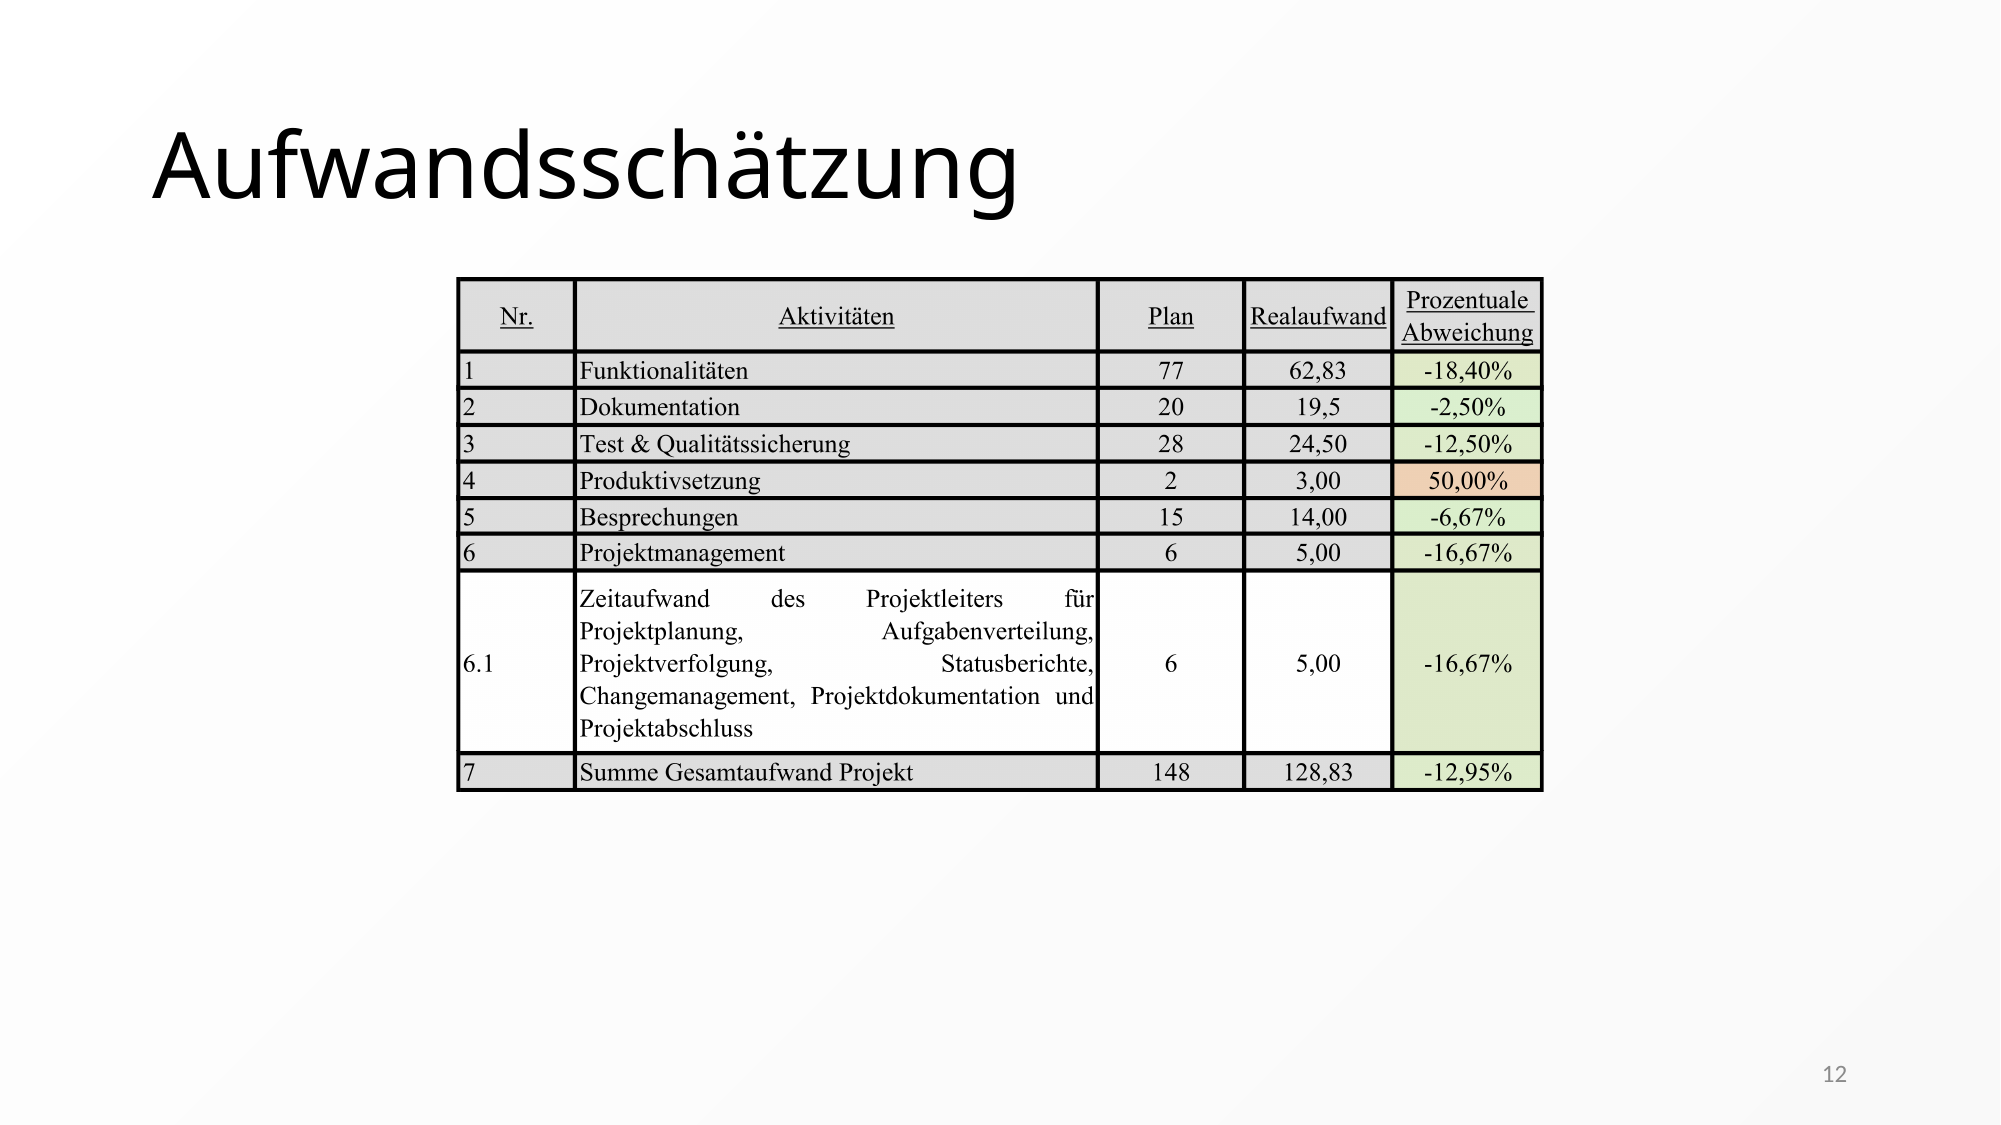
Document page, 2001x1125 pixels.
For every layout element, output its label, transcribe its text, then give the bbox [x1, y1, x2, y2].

slide_number 12 [1412, 1042, 1863, 1103]
title Aufwandsschätzung [137, 59, 1863, 278]
picture [456, 277, 1544, 792]
